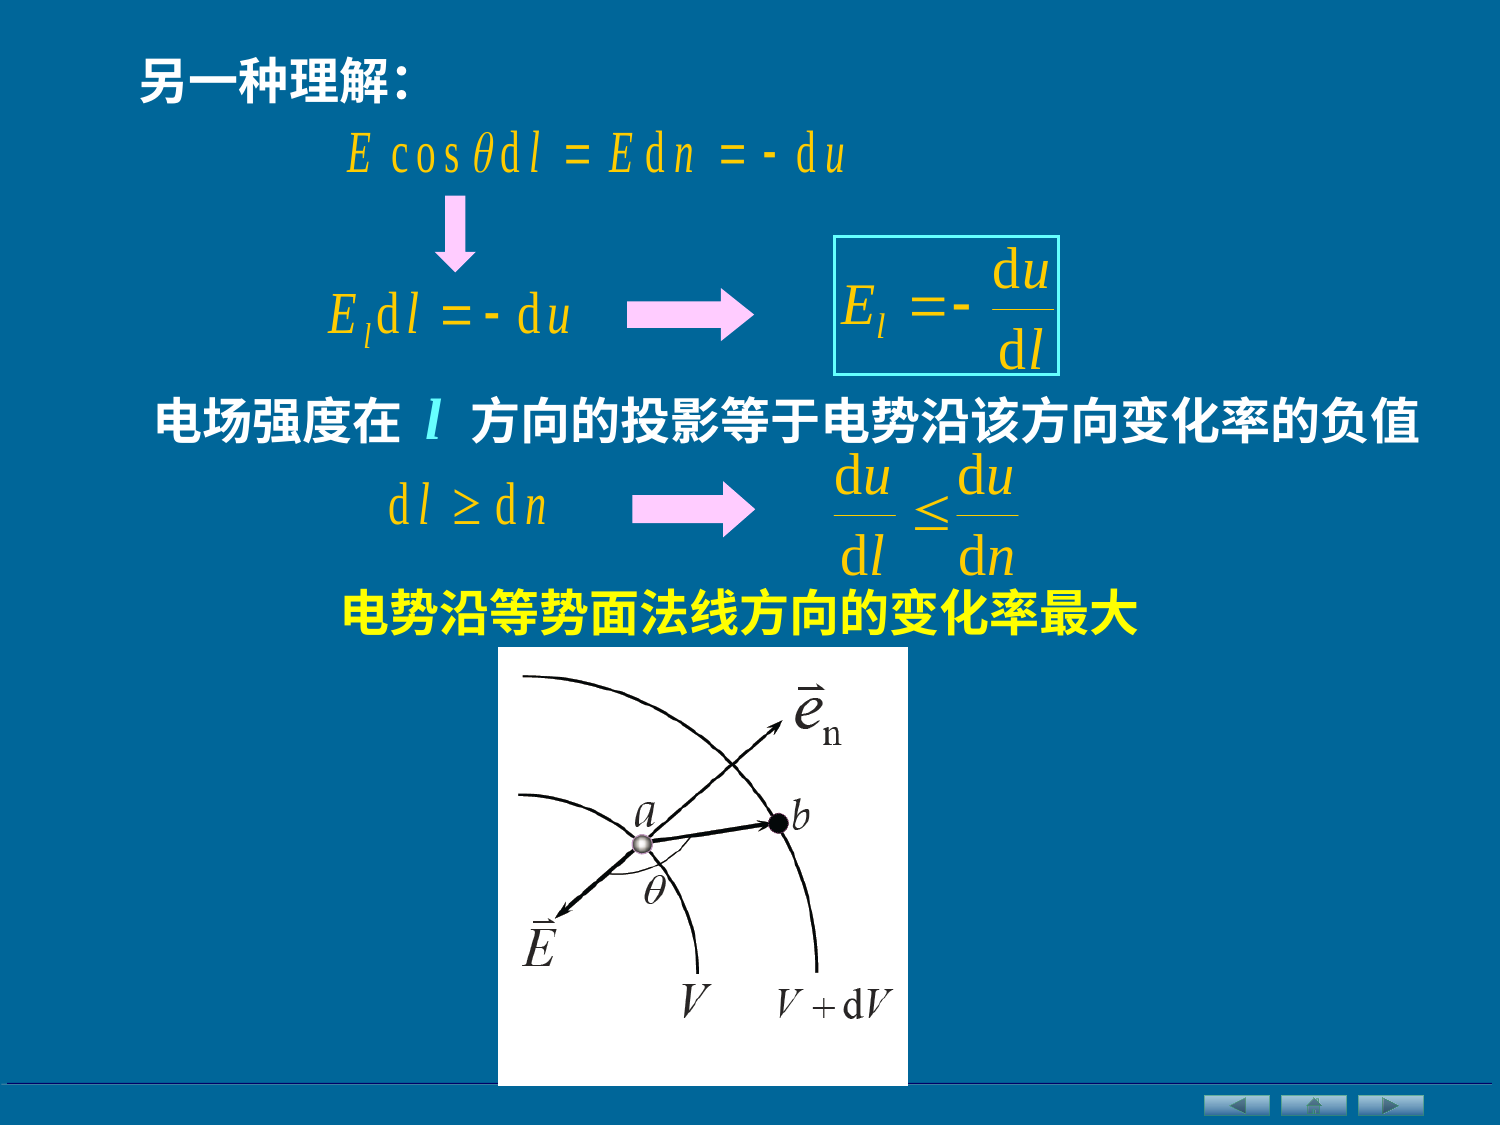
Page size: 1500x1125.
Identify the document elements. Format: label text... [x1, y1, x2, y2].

text_box 电势沿等势面法线方向的变化率最大 [324, 574, 1309, 649]
text_box [633, 482, 755, 536]
text_box [436, 196, 474, 272]
text_box 电场强度在 l 方向的投影等于电势沿该方向变化率的负值 [137, 373, 1463, 459]
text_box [835, 237, 1058, 374]
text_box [386, 477, 556, 530]
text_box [342, 125, 860, 178]
text_box [627, 289, 753, 340]
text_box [829, 444, 1022, 580]
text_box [323, 282, 580, 354]
text_box 另一种理解： [124, 42, 502, 118]
picture [497, 648, 908, 1085]
